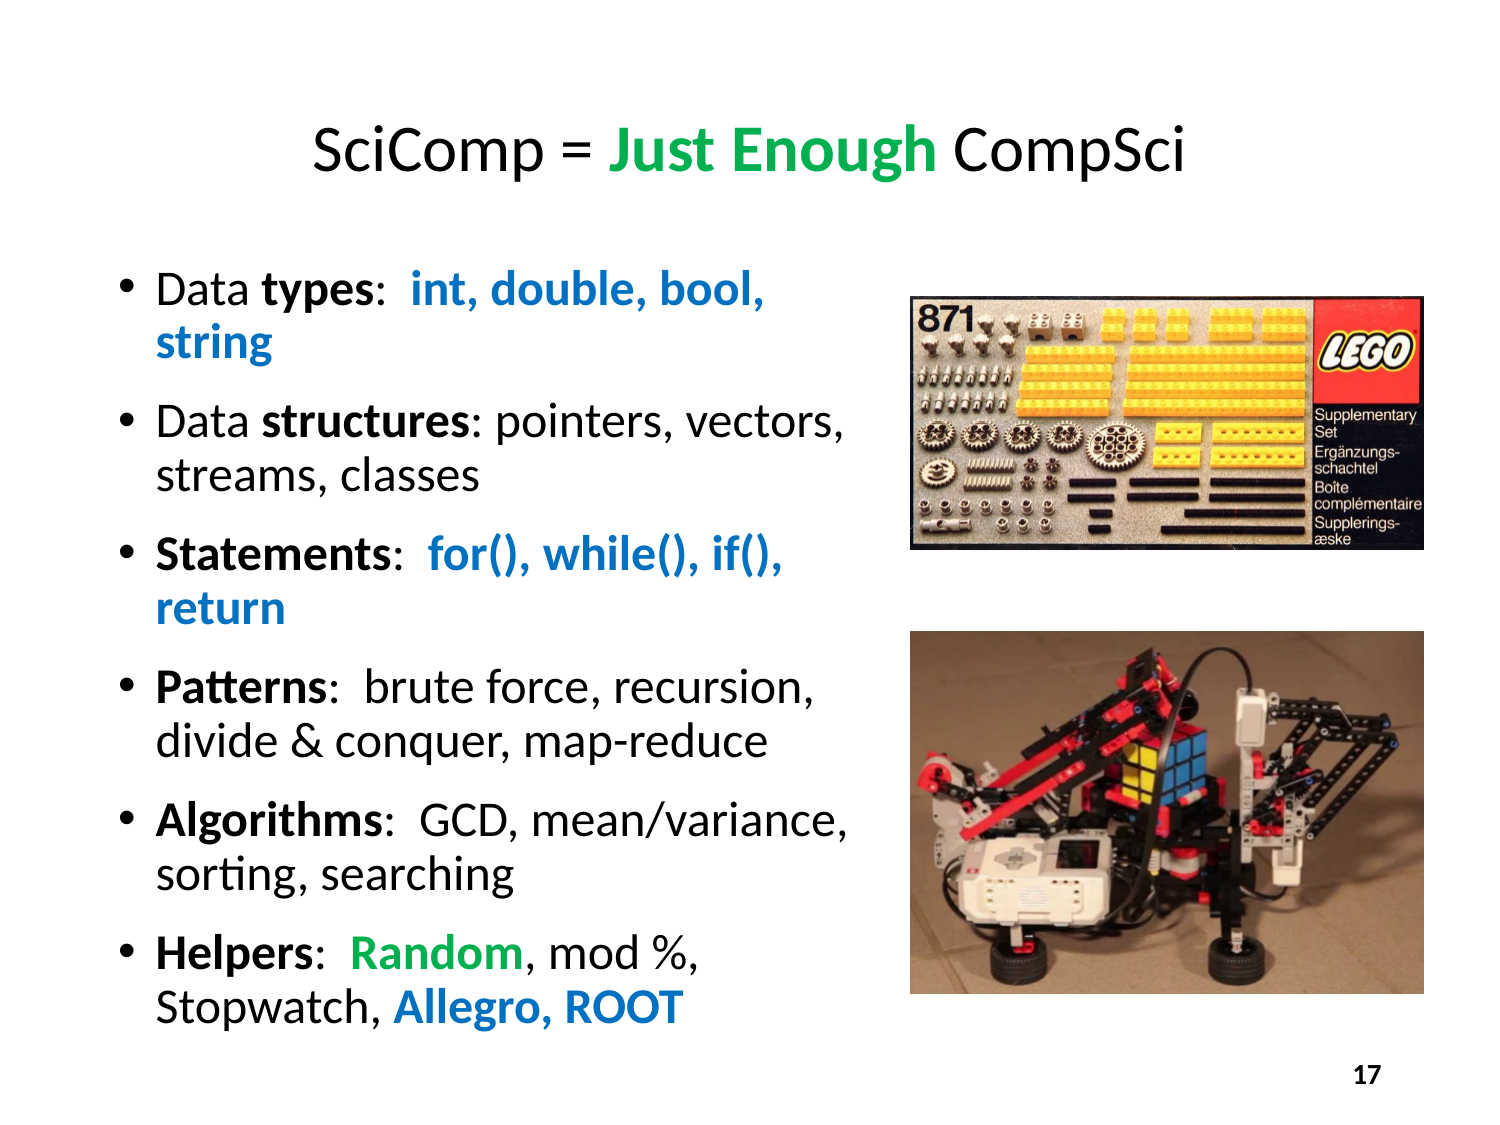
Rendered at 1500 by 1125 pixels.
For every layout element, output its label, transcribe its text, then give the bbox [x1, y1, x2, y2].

picture [910, 296, 1424, 550]
picture [910, 631, 1424, 995]
slide_number 17 [1059, 1042, 1397, 1103]
title SciComp = Just Enough CompSci [103, 59, 1397, 241]
list Data types: int, double, bool, string Data structures: pointers, vectors, streams, classes Statements: for(), while(), if(), return Patterns: brute force, recursion, divide & conquer, map-reduce Algorithms: GCD, mean/variance, sorting, searching Helpers: Random, mod %, Stopwatch, Allegro, ROOT [103, 254, 868, 1073]
